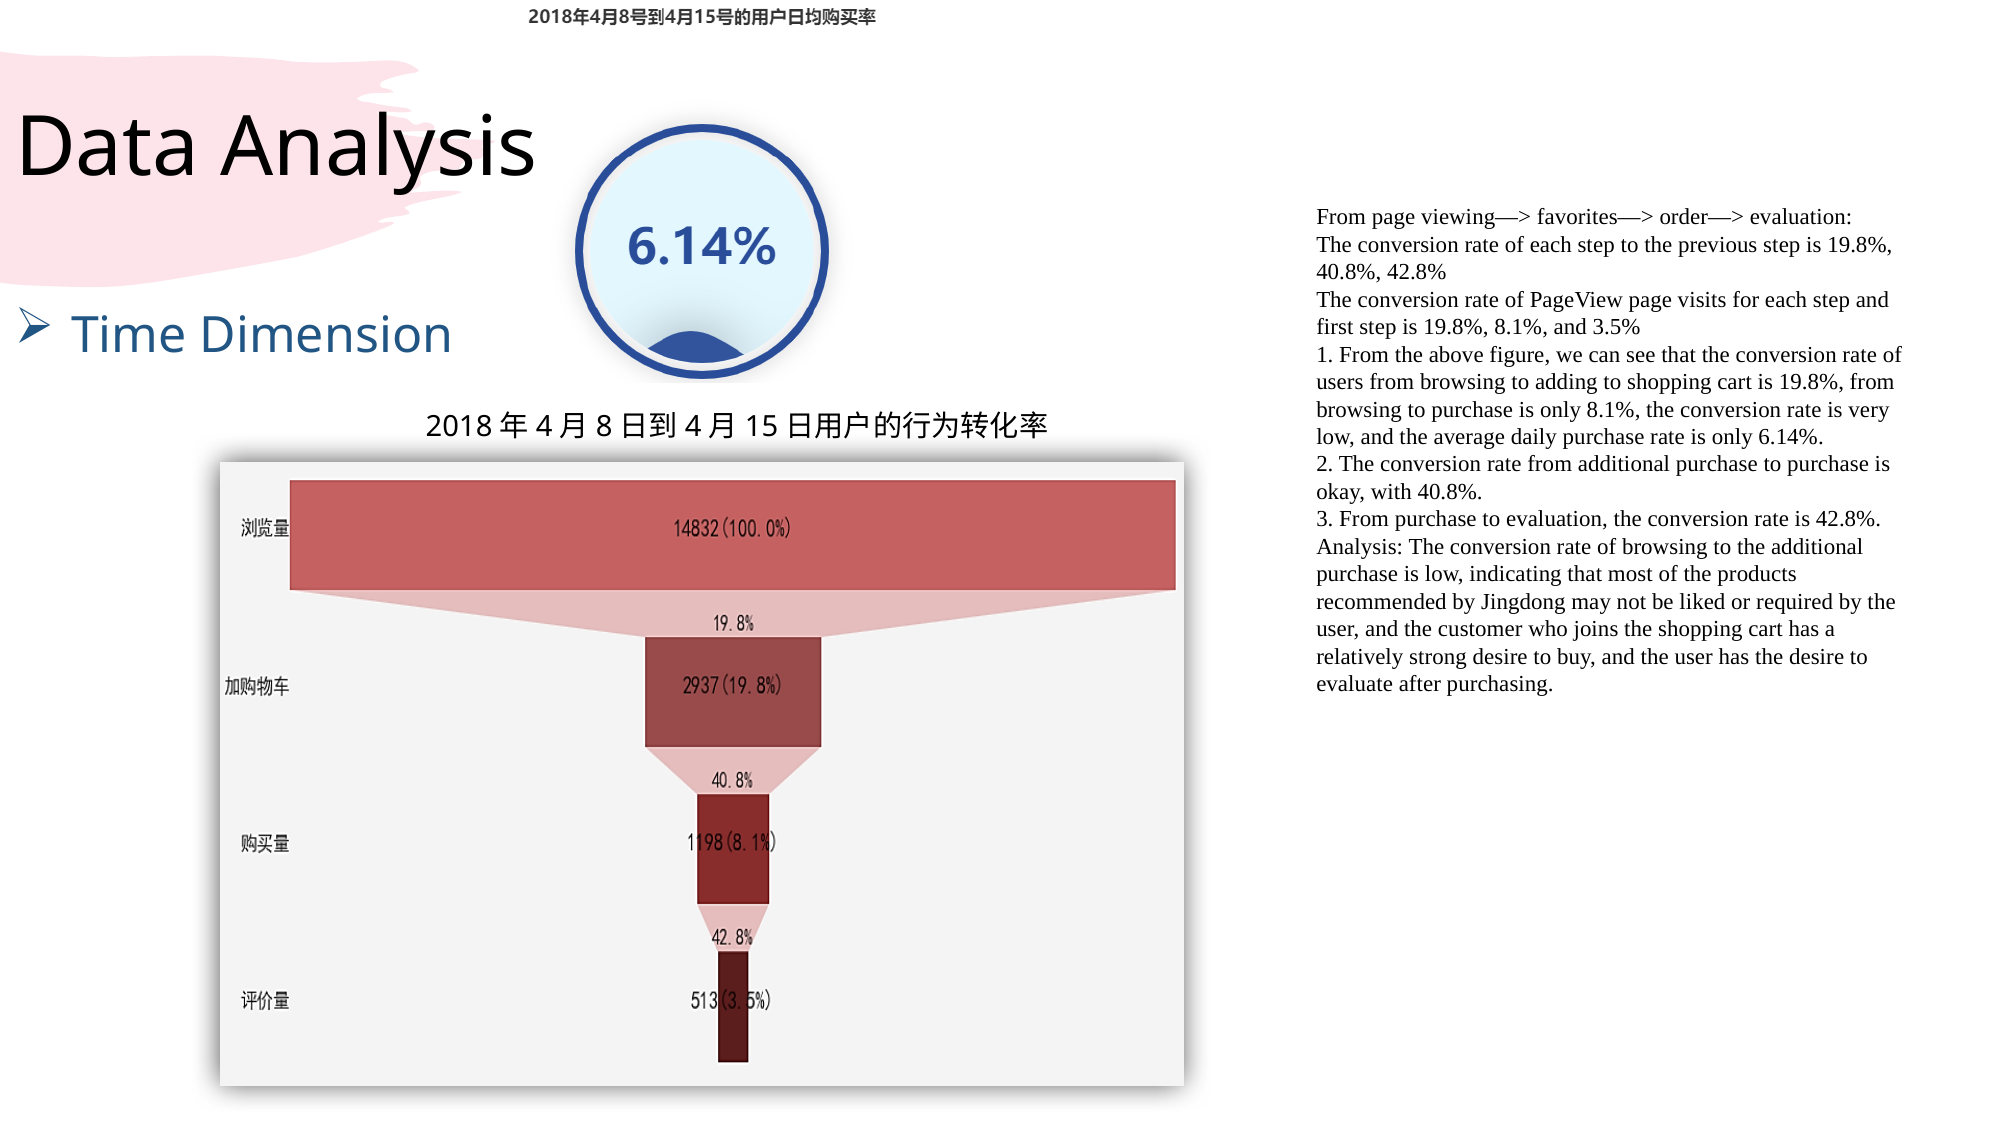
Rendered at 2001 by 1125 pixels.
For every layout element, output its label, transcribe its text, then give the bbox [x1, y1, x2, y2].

text_box Time Dimension [0, 294, 469, 370]
picture [511, 5, 889, 383]
title Data Analysis [0, 39, 511, 257]
picture [220, 462, 1184, 1086]
text_box From page viewing—> favorites—> order—> evaluation: The conversion rate of each step to the previous step is 19.8%, 40.8%, 42.8% The conversion rate of PageView page visits for each step and first step is 19.8%, 8.1%, and 3.5% 1. From the above figure, we can see that the conversion rate of users from browsing to adding to shopping cart is 19.8%, from browsing to purchase is only 8.1%, the conversion rate is very low, and the average daily purchase rate is only 6.14%. 2. The conversion rate from additional purchase to purchase is okay, with 40.8%. 3. From purchase to evaluation, the conversion rate is 42.8%. Analysis: The conversion rate of browsing to the additional purchase is low, indicating that most of the products recommended by Jingdong may not be liked or required by the user, and the customer who joins the shopping cart has a relatively strong desire to buy, and the user has the desire to evaluate after purchasing. [1301, 194, 1927, 745]
text_box 2018年4月8日到4月15日用户的行为转化率 [410, 400, 1205, 450]
